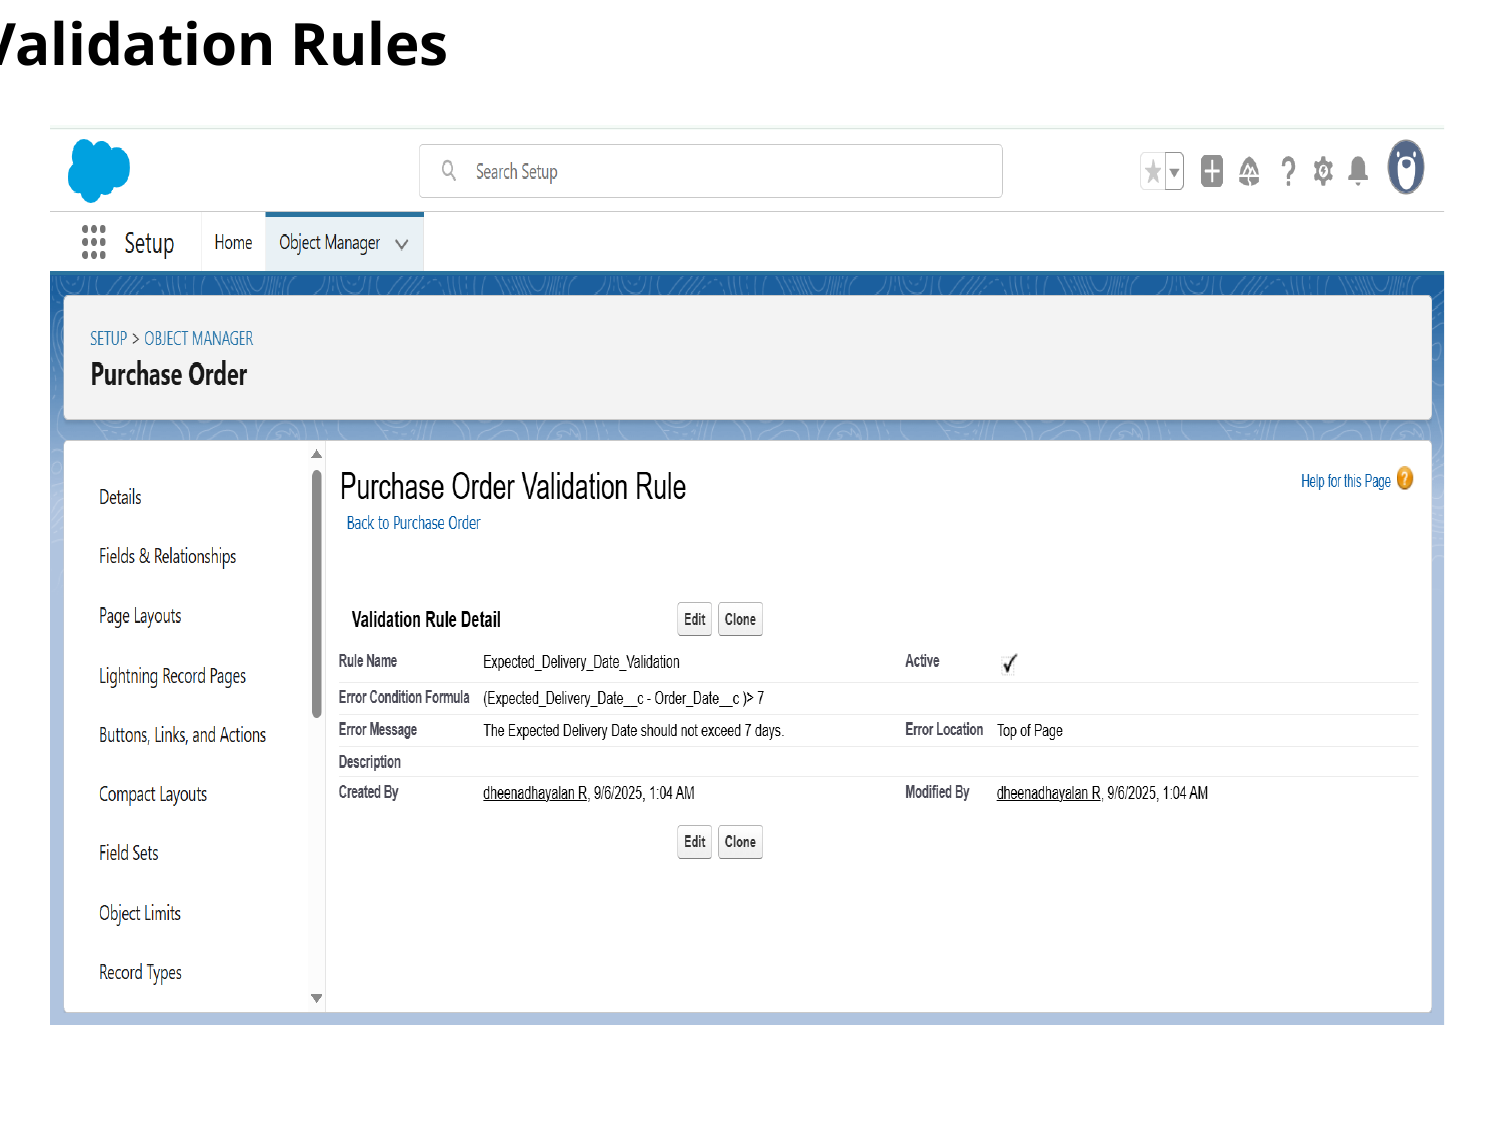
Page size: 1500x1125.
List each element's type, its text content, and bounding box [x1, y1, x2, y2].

text_box Validation Rules [0, 0, 464, 85]
picture [49, 124, 1445, 1026]
